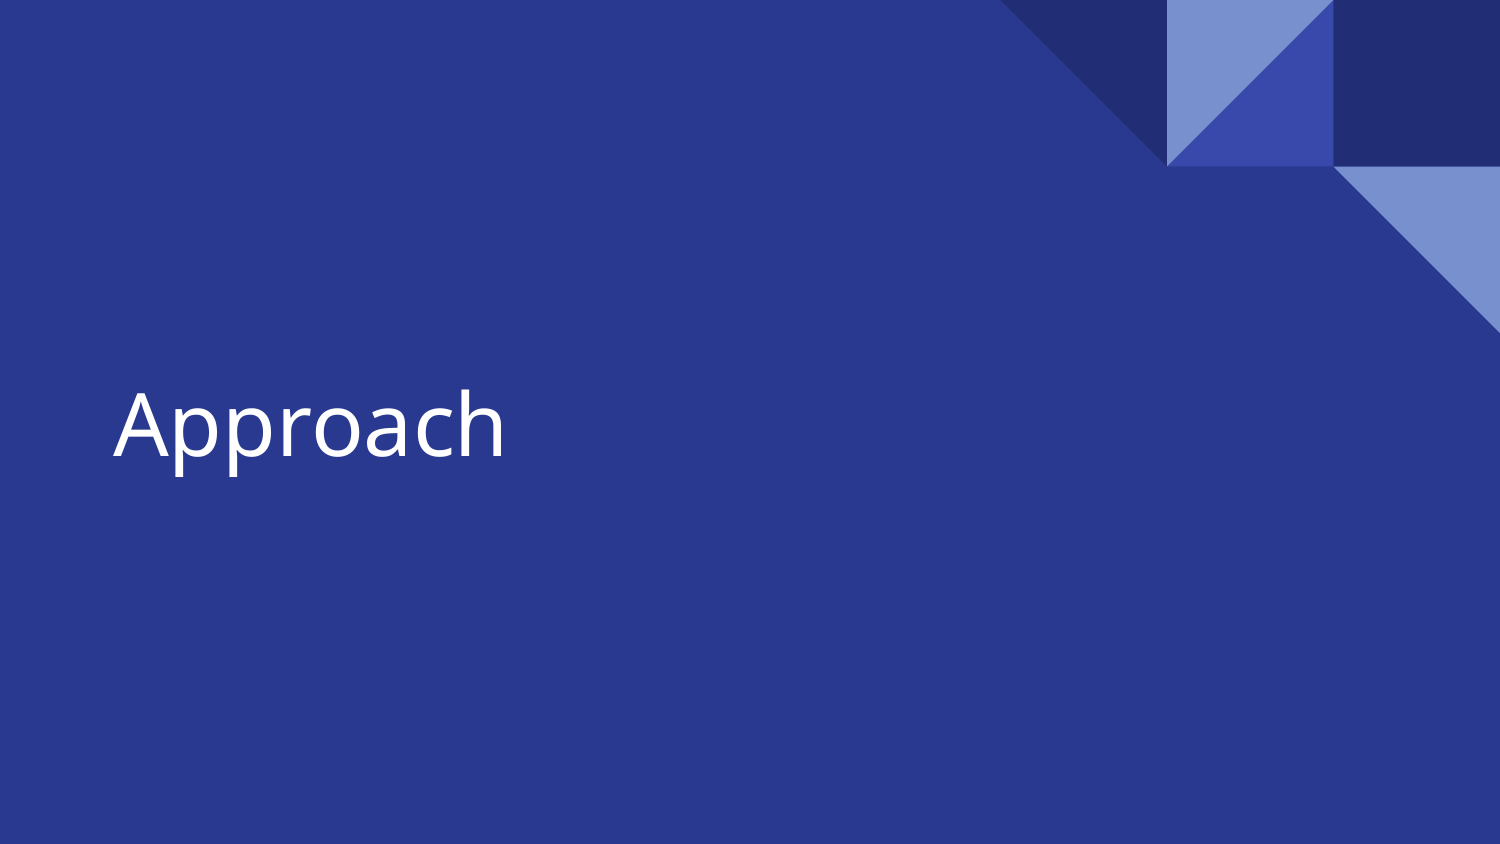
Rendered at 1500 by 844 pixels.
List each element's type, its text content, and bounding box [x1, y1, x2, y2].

title Approach [98, 353, 1447, 491]
